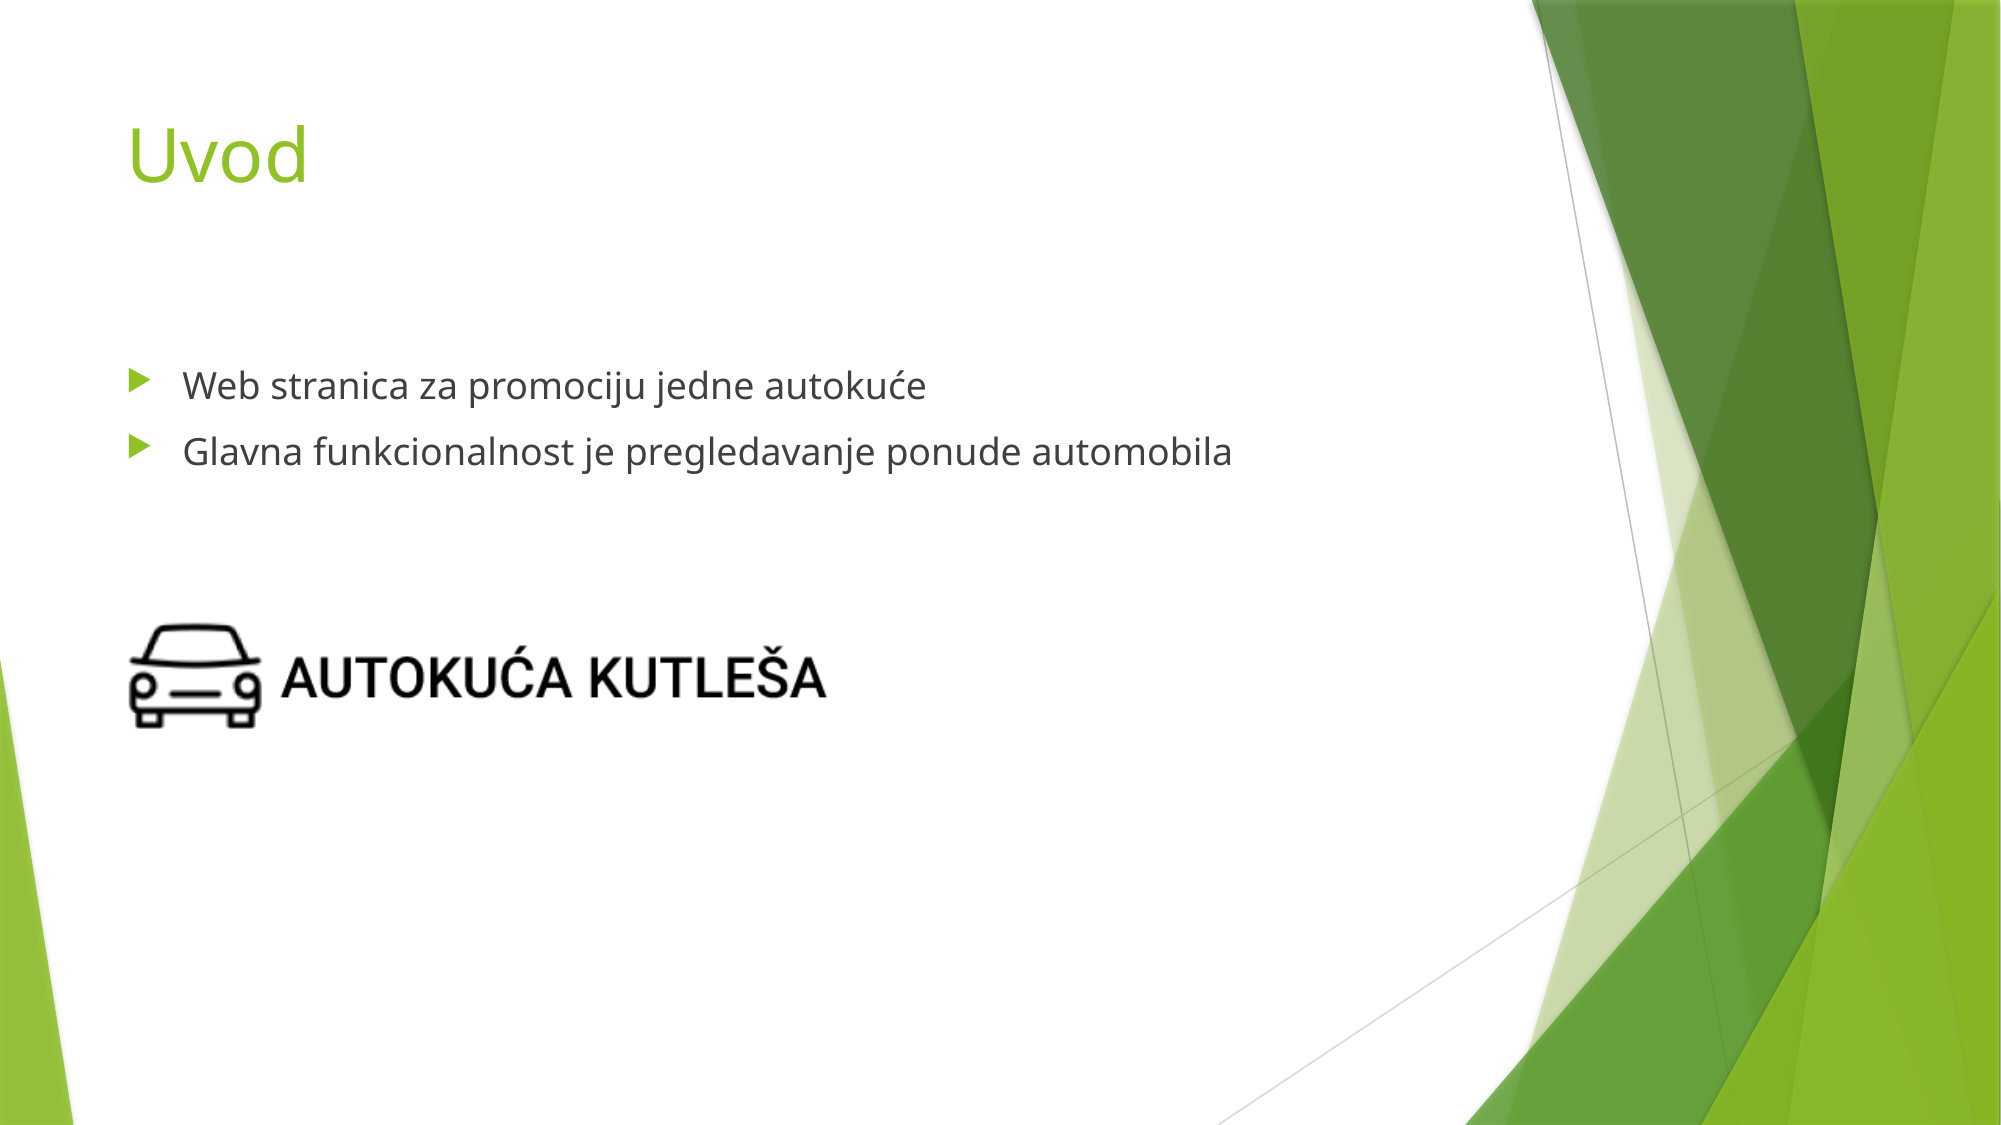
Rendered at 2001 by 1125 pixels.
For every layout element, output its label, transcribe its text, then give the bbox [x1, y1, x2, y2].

list Web stranica za promociju jedne autokuće Glavna funkcionalnost je pregledavanje ponude automobila [111, 354, 1522, 992]
title Uvod [111, 99, 1522, 317]
picture [100, 594, 857, 752]
